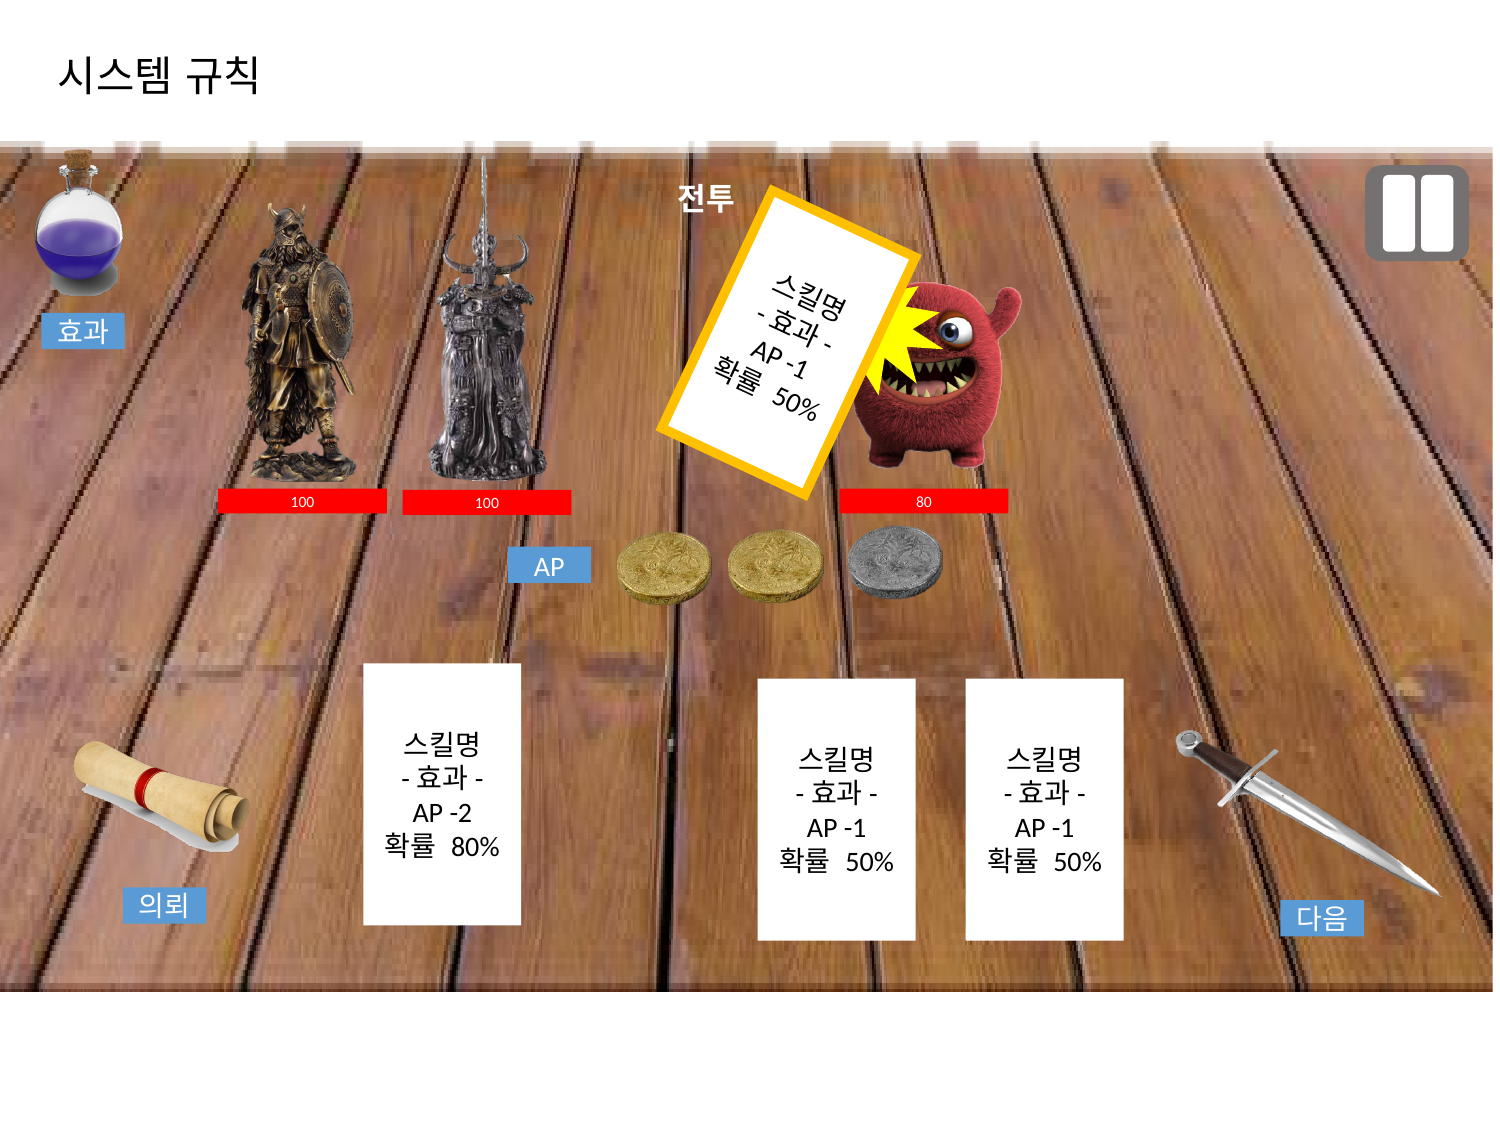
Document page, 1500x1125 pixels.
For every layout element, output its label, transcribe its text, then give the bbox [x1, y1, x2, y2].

picture [0, 117, 1493, 992]
text_box 시스템 규칙 [43, 42, 278, 108]
